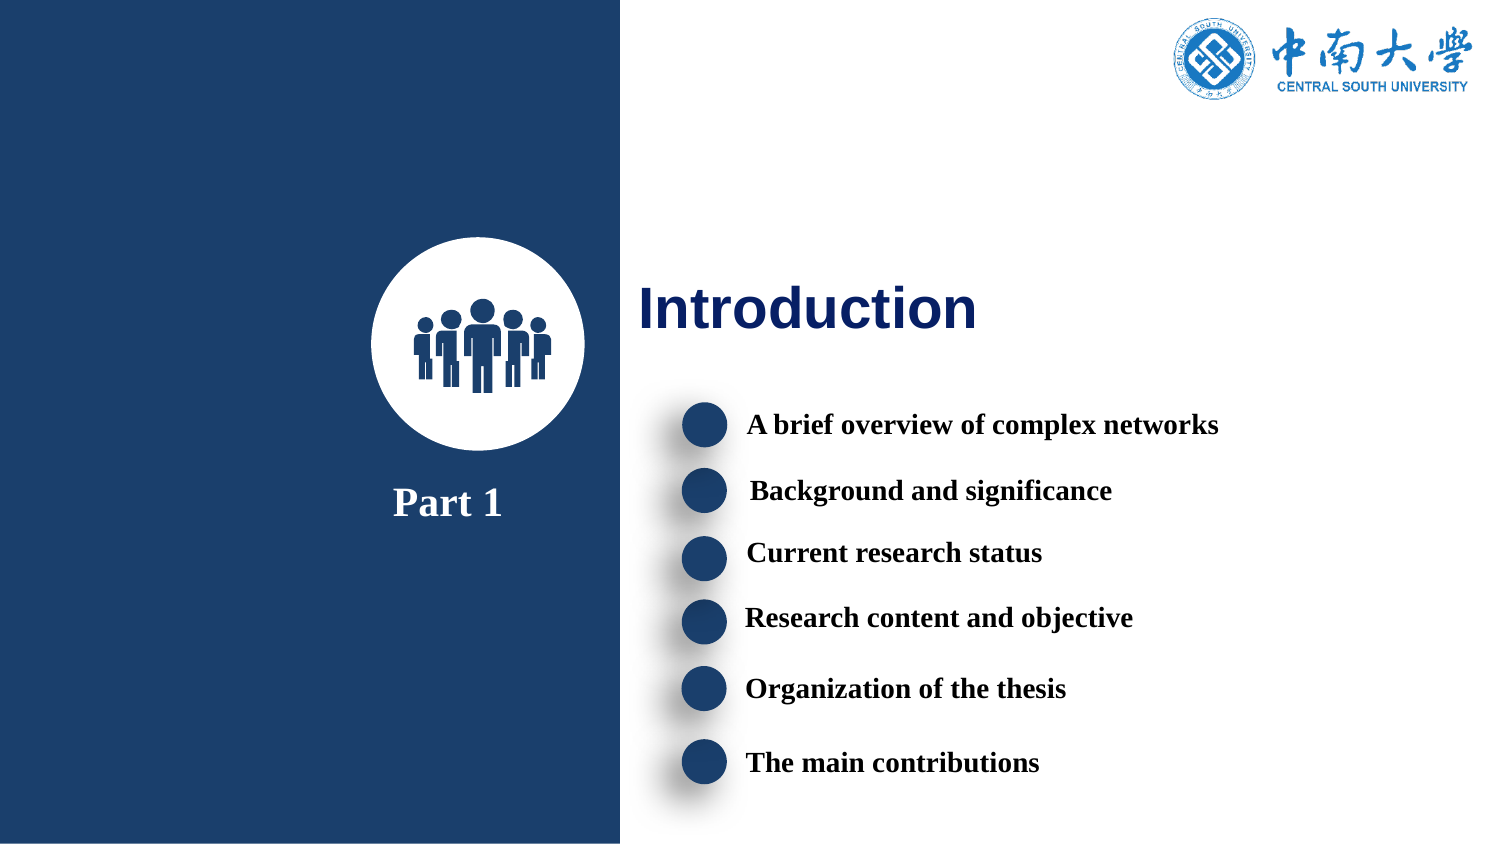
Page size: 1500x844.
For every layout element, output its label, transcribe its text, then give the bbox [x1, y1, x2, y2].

text_box The main contributions [730, 735, 1063, 786]
text_box Organization of the thesis [730, 662, 1083, 713]
text_box A brief overview of complex networks [731, 397, 1235, 448]
text_box [0, 0, 621, 844]
text_box [680, 477, 728, 515]
text_box [680, 609, 728, 646]
text_box [681, 401, 729, 449]
text_box Research content and objective [734, 590, 1277, 641]
text_box Part 1 [392, 475, 597, 526]
picture [1162, 11, 1486, 106]
text_box [680, 664, 728, 713]
text_box [680, 742, 728, 786]
text_box Introduction [623, 263, 994, 348]
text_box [371, 237, 585, 451]
text_box [680, 535, 728, 583]
text_box Current research status [731, 526, 1065, 576]
text_box Background and significance [734, 463, 1128, 514]
